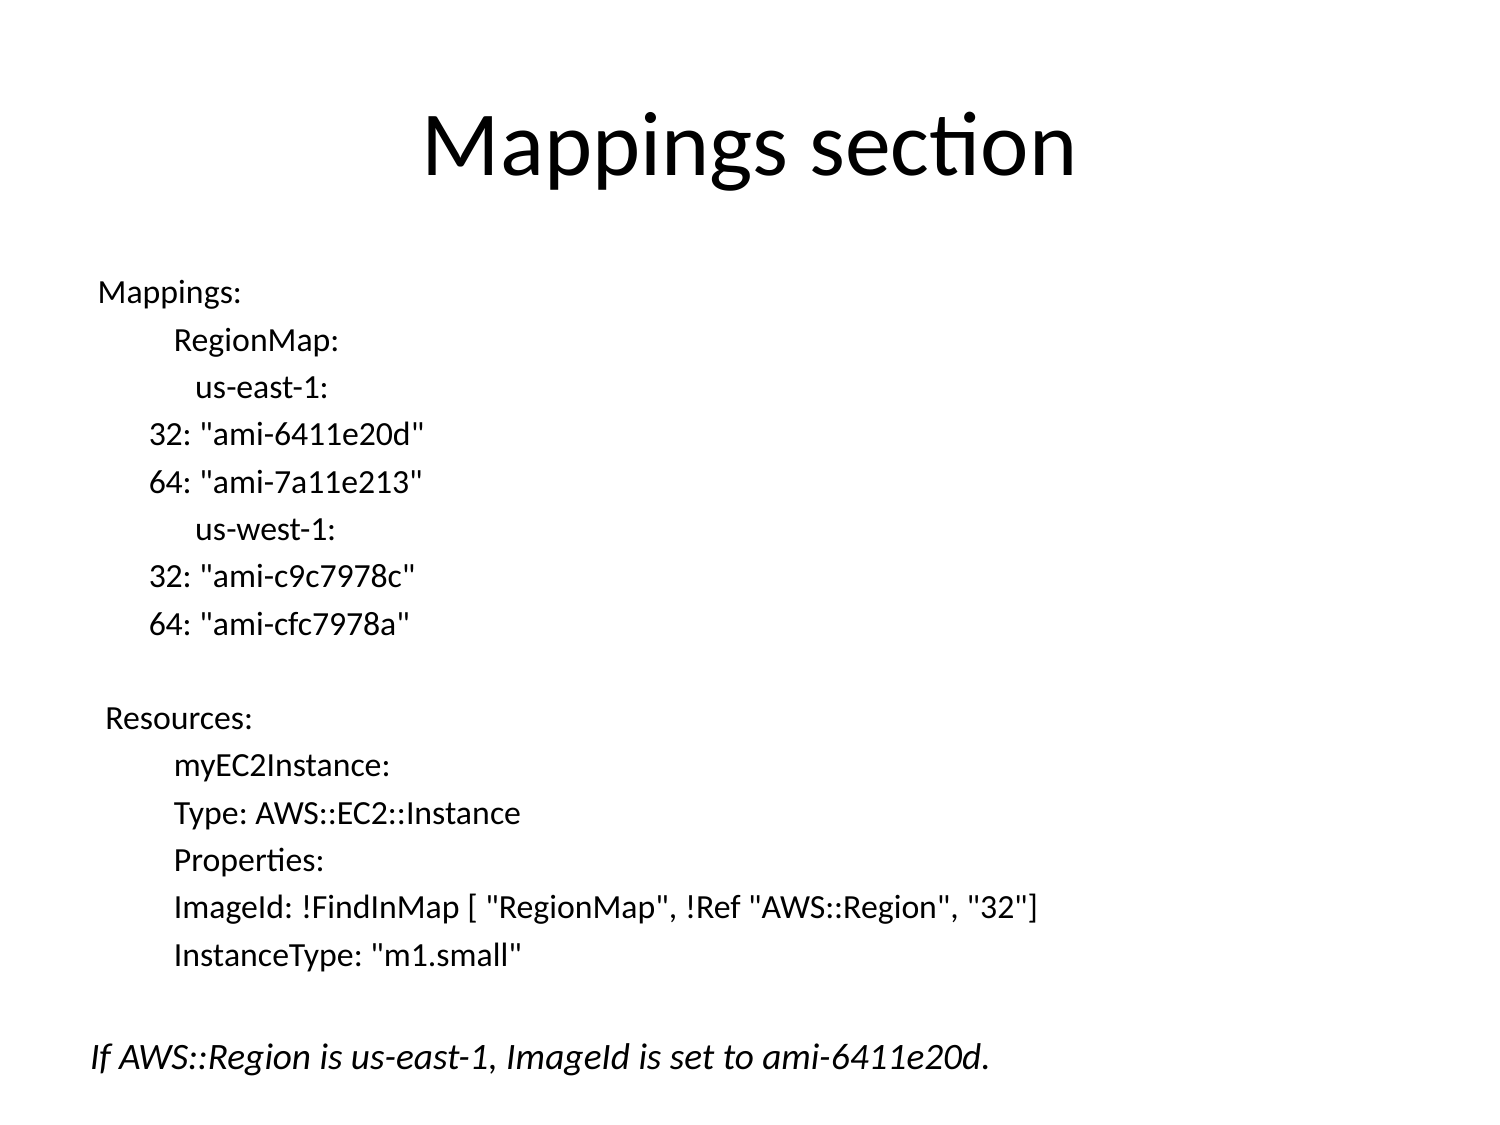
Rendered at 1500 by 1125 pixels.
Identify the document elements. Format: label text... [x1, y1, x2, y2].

list Mappings: RegionMap: us-east-1: 32: "ami-6411e20d" 64: "ami-7a11e213" us-west-1: 32: "ami-c9c7978c" 64: "ami-cfc7978a" Resources: myEC2Instance: Type: AWS::EC2::Instance Properties: ImageId: !FindInMap [ "RegionMap", !Ref "AWS::Region", "32"] InstanceType: "m1.small" If AWS::Region is us-east-1, ImageId is set to ami-6411e20d. [75, 262, 1425, 1096]
title Mappings section [75, 45, 1425, 233]
